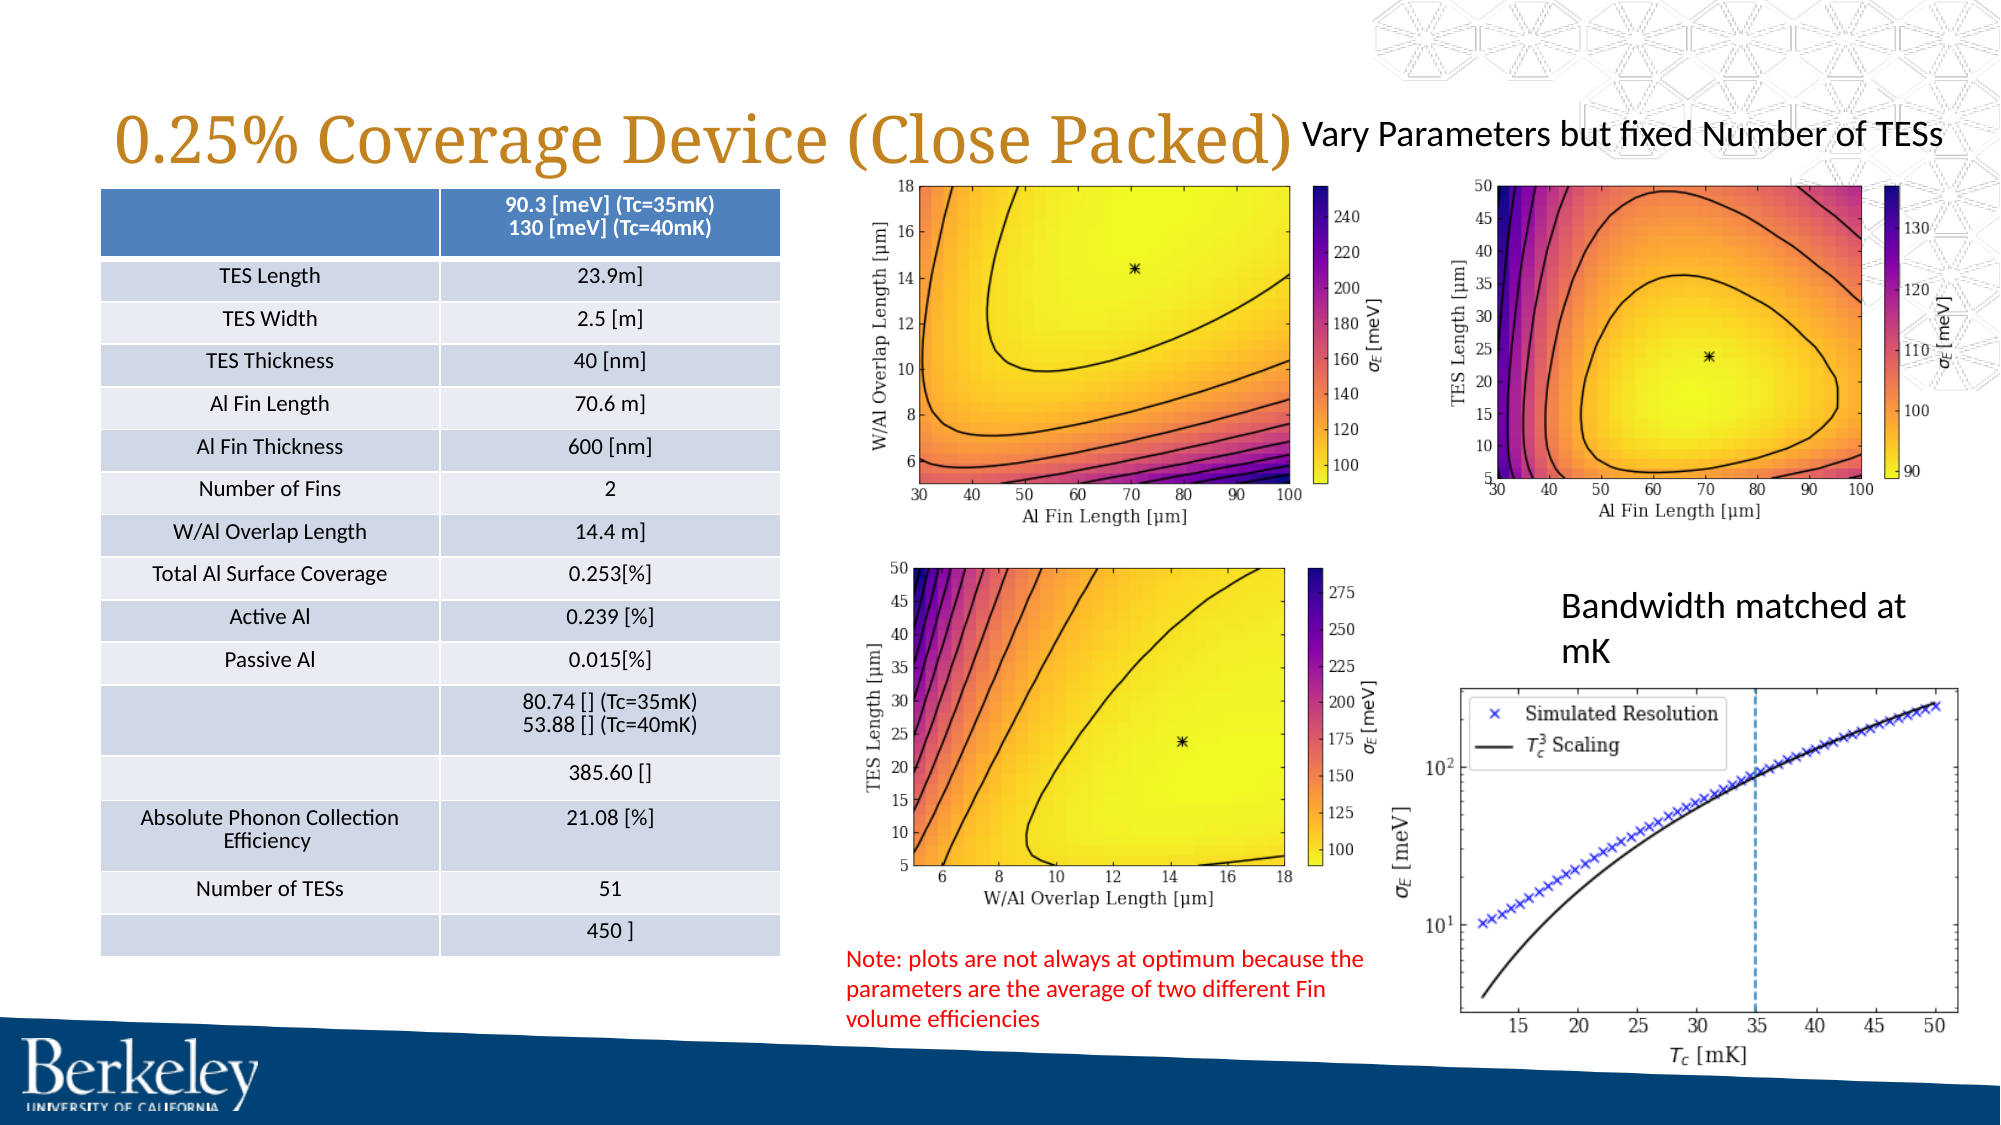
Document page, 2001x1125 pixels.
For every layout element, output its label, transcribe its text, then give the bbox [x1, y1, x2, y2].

picture [865, 171, 1394, 535]
picture [1444, 171, 1964, 529]
picture [859, 552, 1969, 1080]
text_box Vary Parameters but fixed Number of TESs [1287, 101, 1960, 162]
text_box Note: plots are not always at optimum because the parameters are the average of two different Fin volume efficiencies [831, 935, 1375, 1040]
title 0.25% Coverage Device (Close Packed) [99, 43, 1799, 232]
